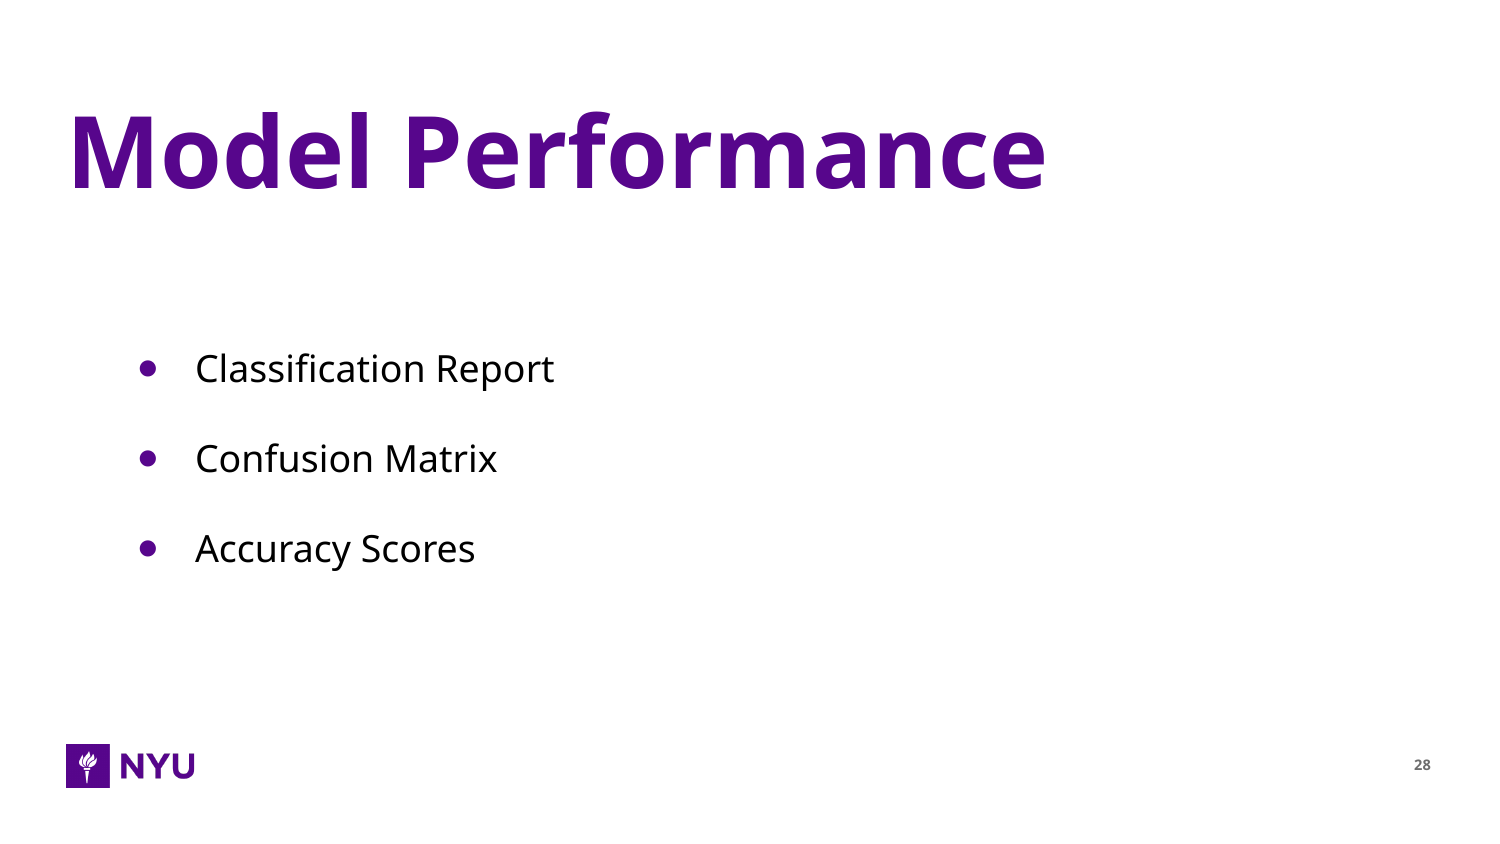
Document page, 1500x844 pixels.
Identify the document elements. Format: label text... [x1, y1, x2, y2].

picture [66, 744, 195, 788]
title Model Performance [51, 96, 1126, 205]
text_box Classification Report Confusion Matrix Accuracy Scores [105, 329, 1484, 585]
